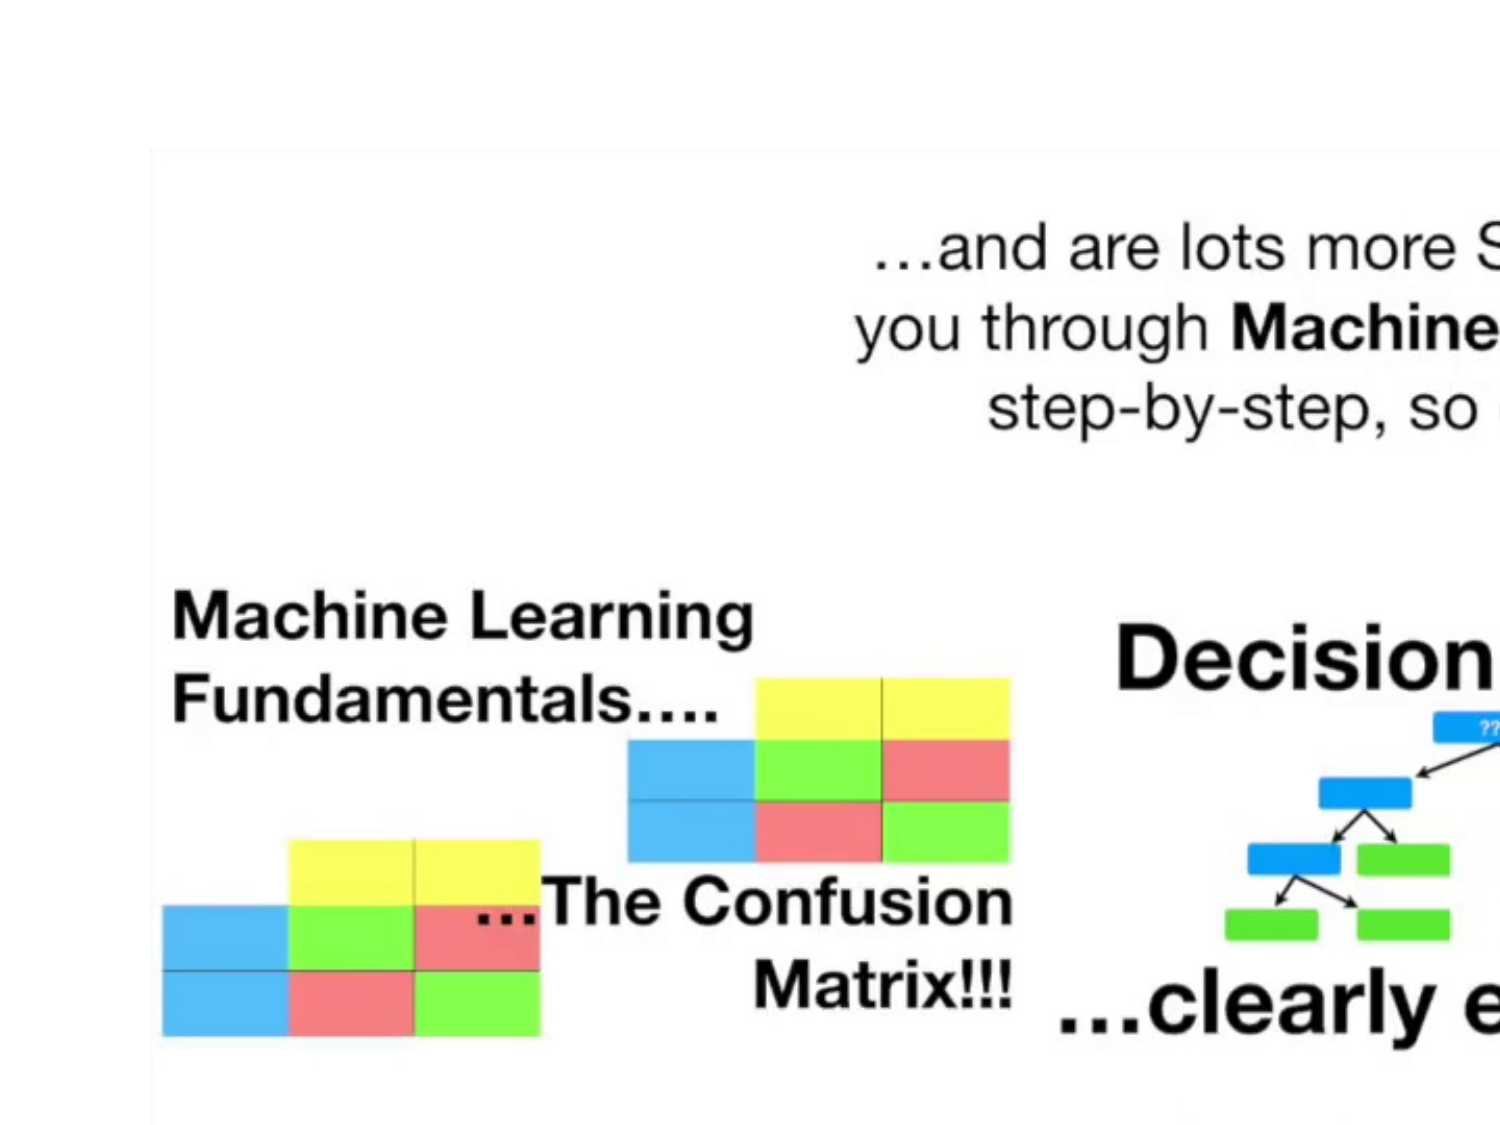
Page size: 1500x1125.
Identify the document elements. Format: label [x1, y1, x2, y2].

picture [149, 149, 1500, 1125]
